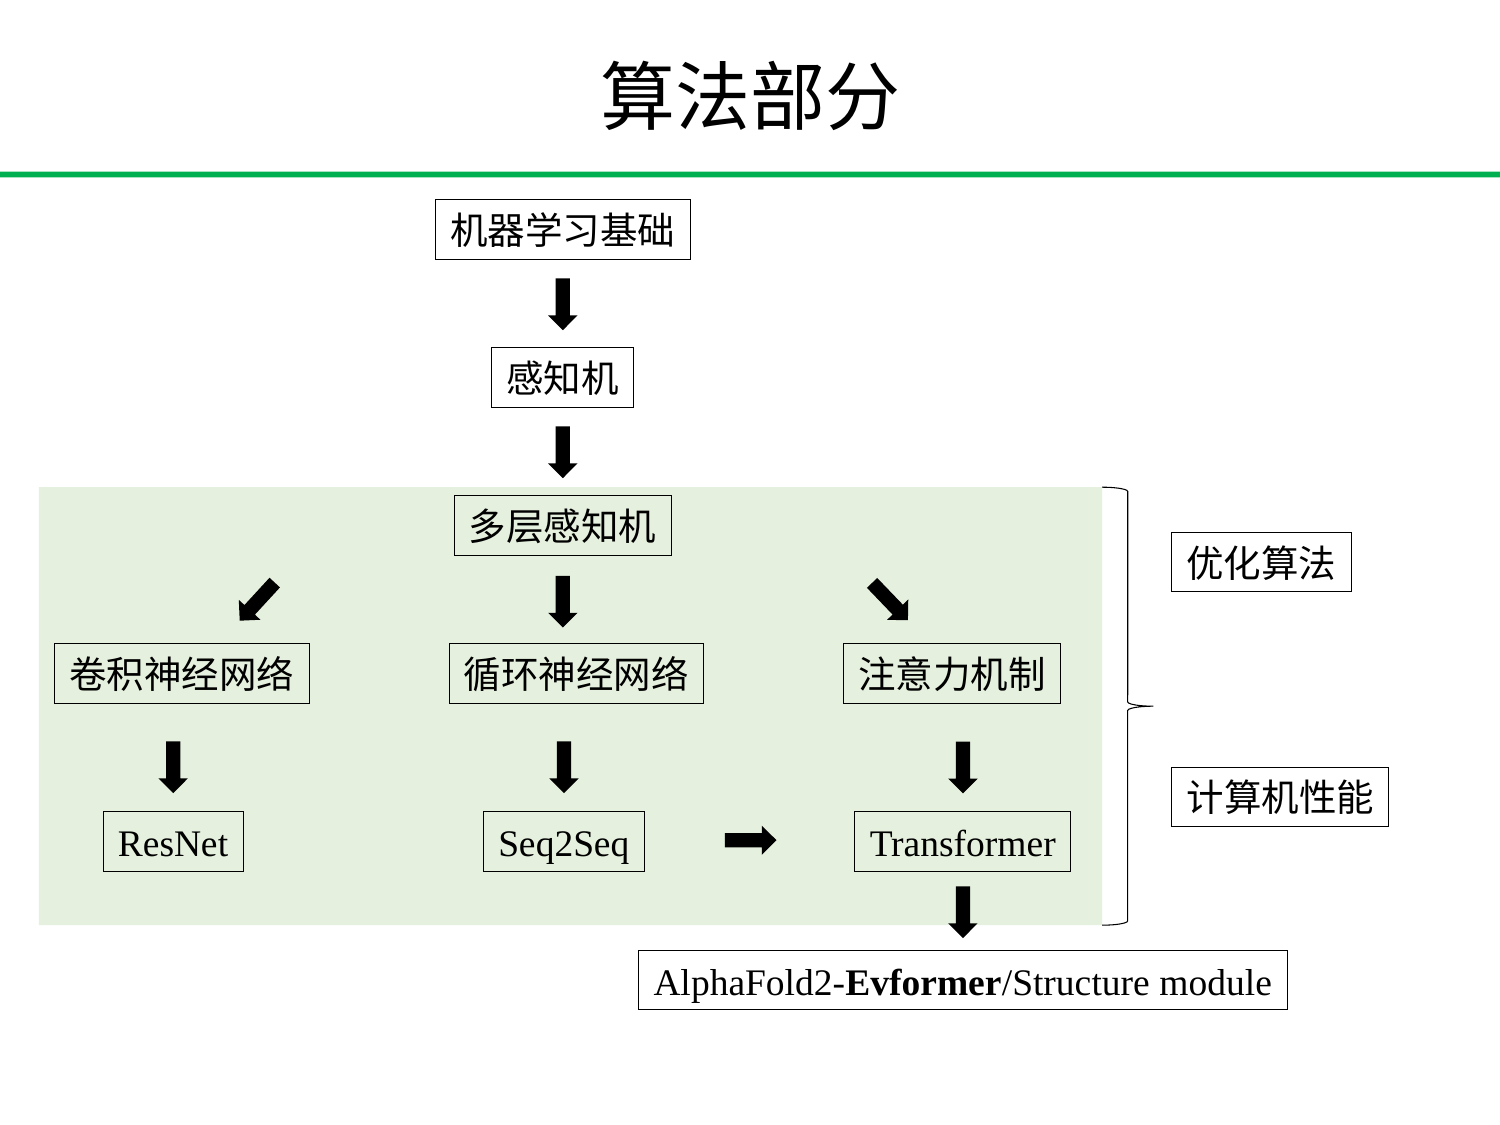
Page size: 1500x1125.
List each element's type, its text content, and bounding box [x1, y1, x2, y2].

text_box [0, 41, 1500, 178]
text_box [549, 741, 579, 794]
text_box Transformer [854, 811, 1071, 872]
text_box 多层感知机 [454, 495, 672, 556]
text_box 循环神经网络 [449, 643, 704, 704]
text_box [238, 577, 280, 621]
text_box [1102, 486, 1154, 926]
text_box [548, 575, 578, 628]
text_box [866, 577, 909, 621]
text_box [158, 741, 188, 794]
text_box 机器学习基础 [435, 199, 691, 260]
text_box [38, 486, 1102, 926]
text_box [548, 278, 578, 331]
text_box 感知机 [491, 347, 634, 408]
text_box 卷积神经网络 [54, 643, 310, 704]
text_box Seq2Seq [483, 811, 645, 872]
text_box [724, 825, 777, 855]
text_box [548, 426, 578, 479]
text_box [948, 886, 978, 939]
text_box AlphaFold2-Evformer/Structure module [638, 950, 1288, 1010]
text_box ResNet [103, 811, 244, 872]
text_box 注意力机制 [843, 643, 1061, 704]
text_box 计算机性能 [1171, 767, 1389, 827]
text_box [948, 741, 978, 794]
text_box 优化算法 [1171, 532, 1352, 592]
